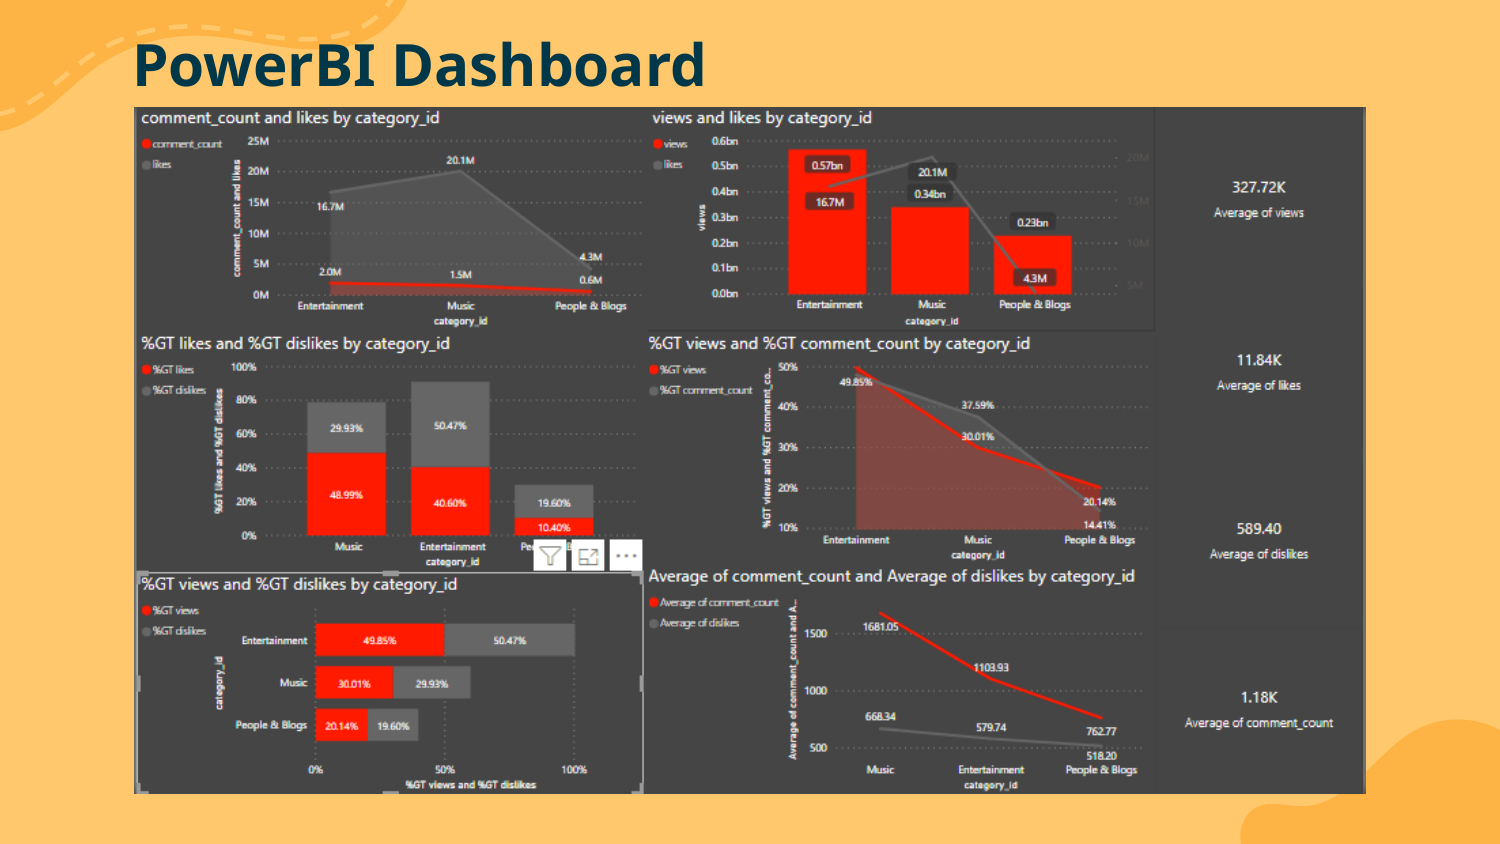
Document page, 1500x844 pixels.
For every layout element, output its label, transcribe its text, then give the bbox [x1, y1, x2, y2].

picture [134, 107, 1366, 794]
title PowerBI Dashboard [116, 13, 1383, 108]
